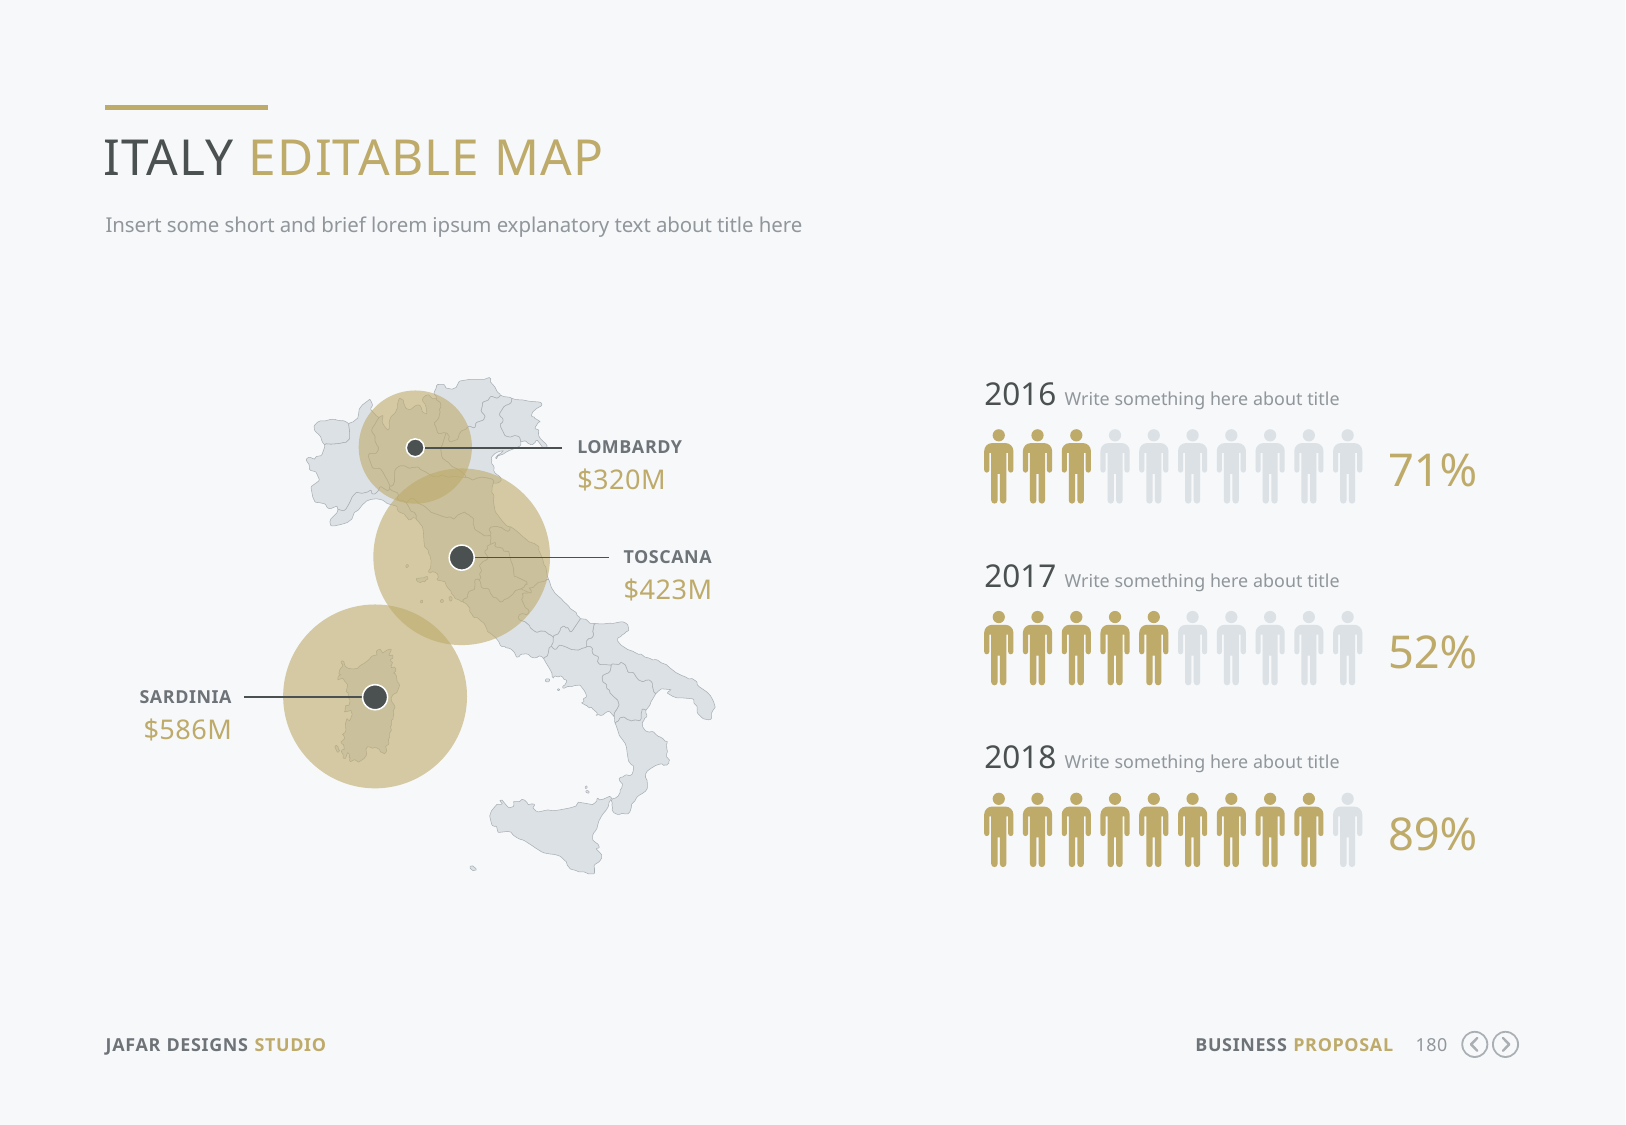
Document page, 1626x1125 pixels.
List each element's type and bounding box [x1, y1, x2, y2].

text_box [984, 429, 1363, 504]
text_box [244, 377, 802, 875]
text_box [984, 373, 1363, 412]
text_box [103, 685, 232, 745]
list [103, 125, 1518, 188]
text_box [984, 737, 1363, 776]
text_box [1388, 805, 1519, 860]
text_box [1388, 623, 1519, 678]
text_box [984, 555, 1363, 594]
list [105, 209, 1519, 241]
text_box [984, 792, 1363, 868]
text_box [984, 610, 1363, 686]
text_box [1388, 441, 1519, 496]
